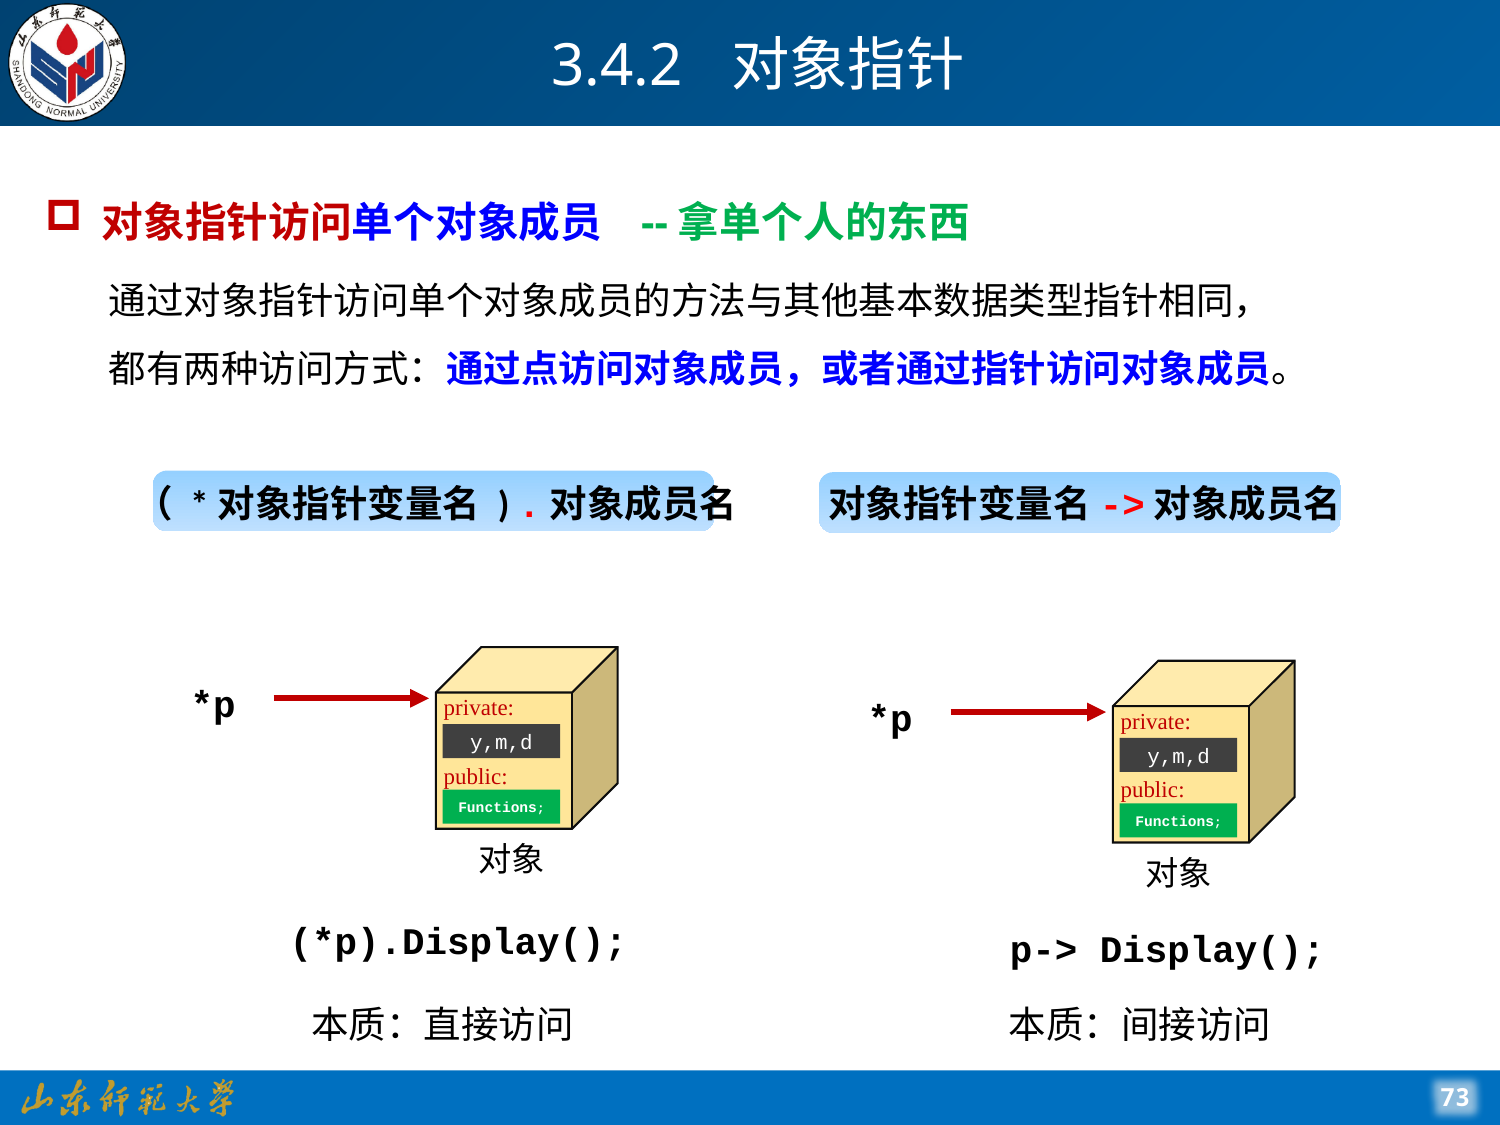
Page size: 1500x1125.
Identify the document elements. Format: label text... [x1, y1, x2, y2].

text_box *p [153, 672, 251, 733]
text_box （ *对象指针变量名 ) .对象成员名 [120, 472, 752, 532]
text_box 对象指针访问单个对象成员 --拿单个人的东西 [30, 188, 1203, 253]
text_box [1105, 660, 1364, 843]
title 3.4.2 对象指针 [127, 0, 1388, 133]
text_box p-> Display(); [995, 917, 1340, 978]
text_box 本质：直接访问 [296, 993, 589, 1054]
text_box 对象 [1130, 844, 1227, 899]
text_box 通过对象指针访问单个对象成员的方法与其他基本数据类型指针相同， 都有两种访问方式：通过点访问对象成员，或者通过指针访问对象成员。 [93, 247, 1500, 398]
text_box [428, 647, 687, 829]
text_box *p [830, 686, 928, 747]
text_box 对象指针变量名->对象成员名 [813, 472, 1356, 532]
text_box 对象 [463, 830, 560, 886]
picture [0, 0, 127, 130]
text_box (*p).Display(); [274, 909, 642, 970]
text_box 本质：间接访问 [994, 993, 1287, 1054]
